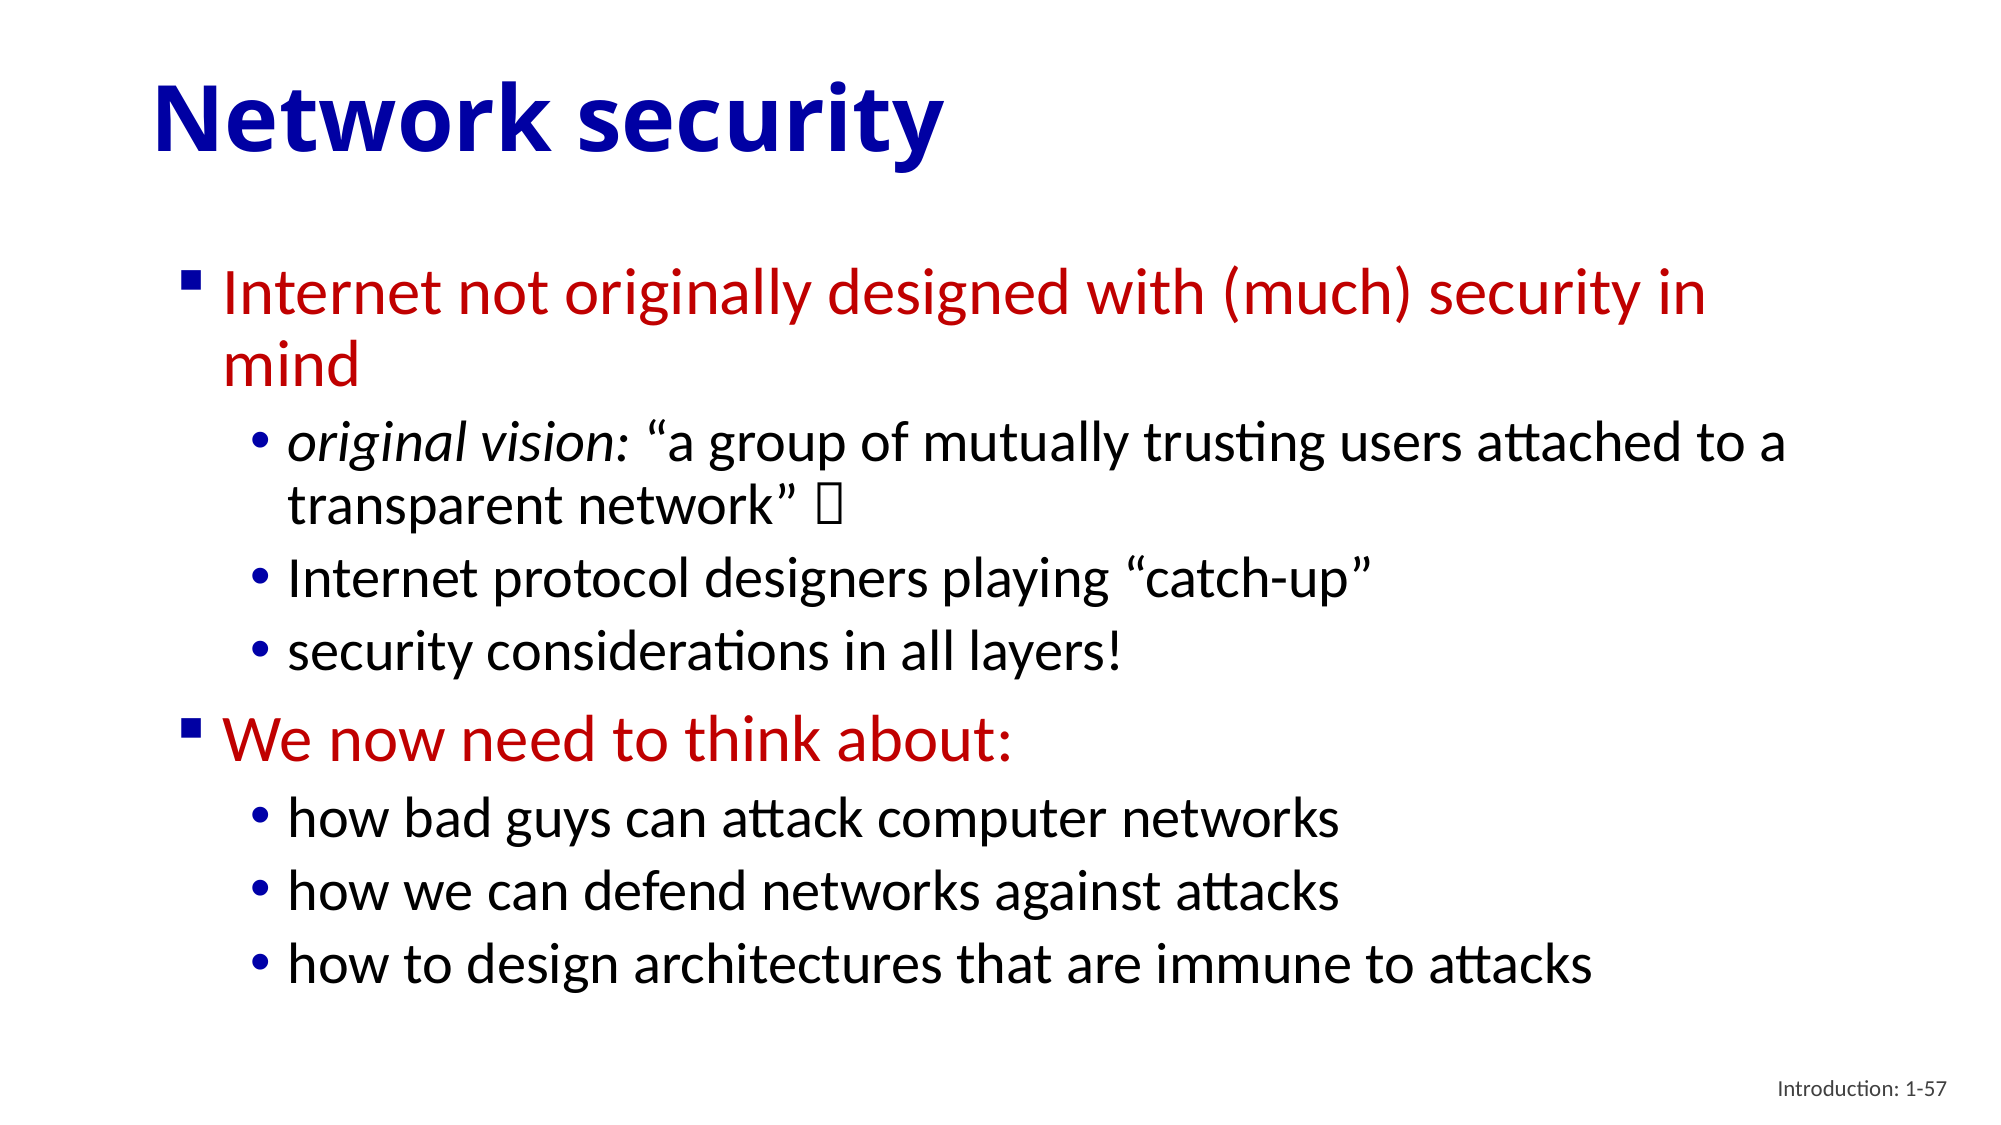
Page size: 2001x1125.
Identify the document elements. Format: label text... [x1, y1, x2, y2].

title Network security [135, 47, 1861, 195]
slide_number Introduction: 1-57 [1512, 1056, 1963, 1117]
text_box Internet not originally designed with (much) security in mind original vision: “a group of mutually trusting users attached to a transparent network”  Internet protocol designers playing “catch-up” security considerations in all layers! We now need to think about: how bad guys can attack computer networks how we can defend networks against attacks how to design architectures that are immune to attacks [160, 249, 1858, 1057]
